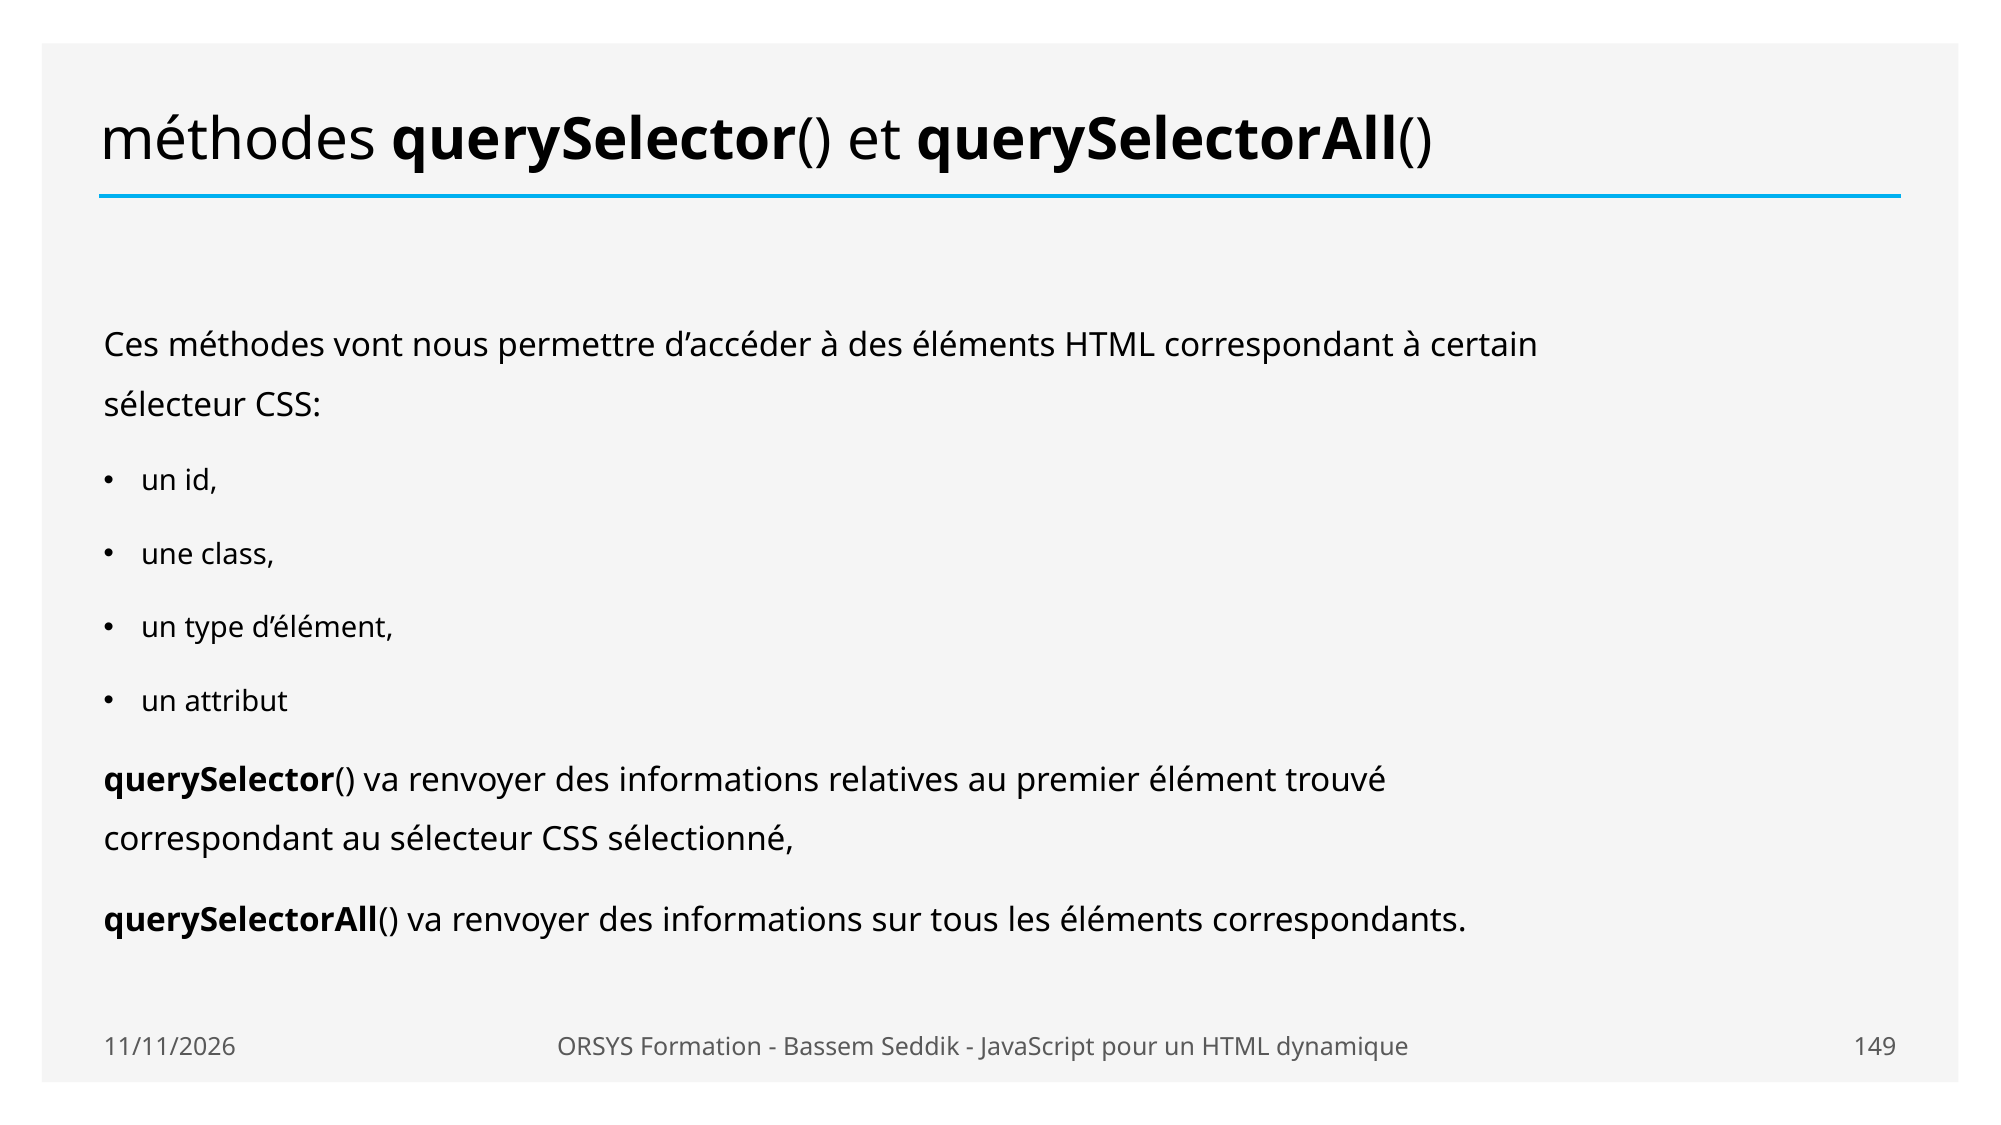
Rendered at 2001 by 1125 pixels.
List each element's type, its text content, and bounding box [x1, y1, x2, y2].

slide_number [88, 1017, 340, 1078]
slide_number 149 [1626, 1017, 1912, 1078]
title méthodes querySelector() et querySelectorAll() [85, 73, 1888, 179]
list Ces méthodes vont nous permettre d’accéder à des éléments HTML correspondant à certain sélecteur CSS: un id, une class, un type d’élément, un attribut querySelector() va renvoyer des informations relatives au premier élément trouvé correspondant au sélecteur CSS sélectionné, querySelectorAll() va renvoyer des informations sur tous les éléments correspondants. [88, 235, 1627, 982]
footer ORSYS Formation - Bassem Seddik - JavaScript pour un HTML dynamique [340, 1017, 1626, 1078]
